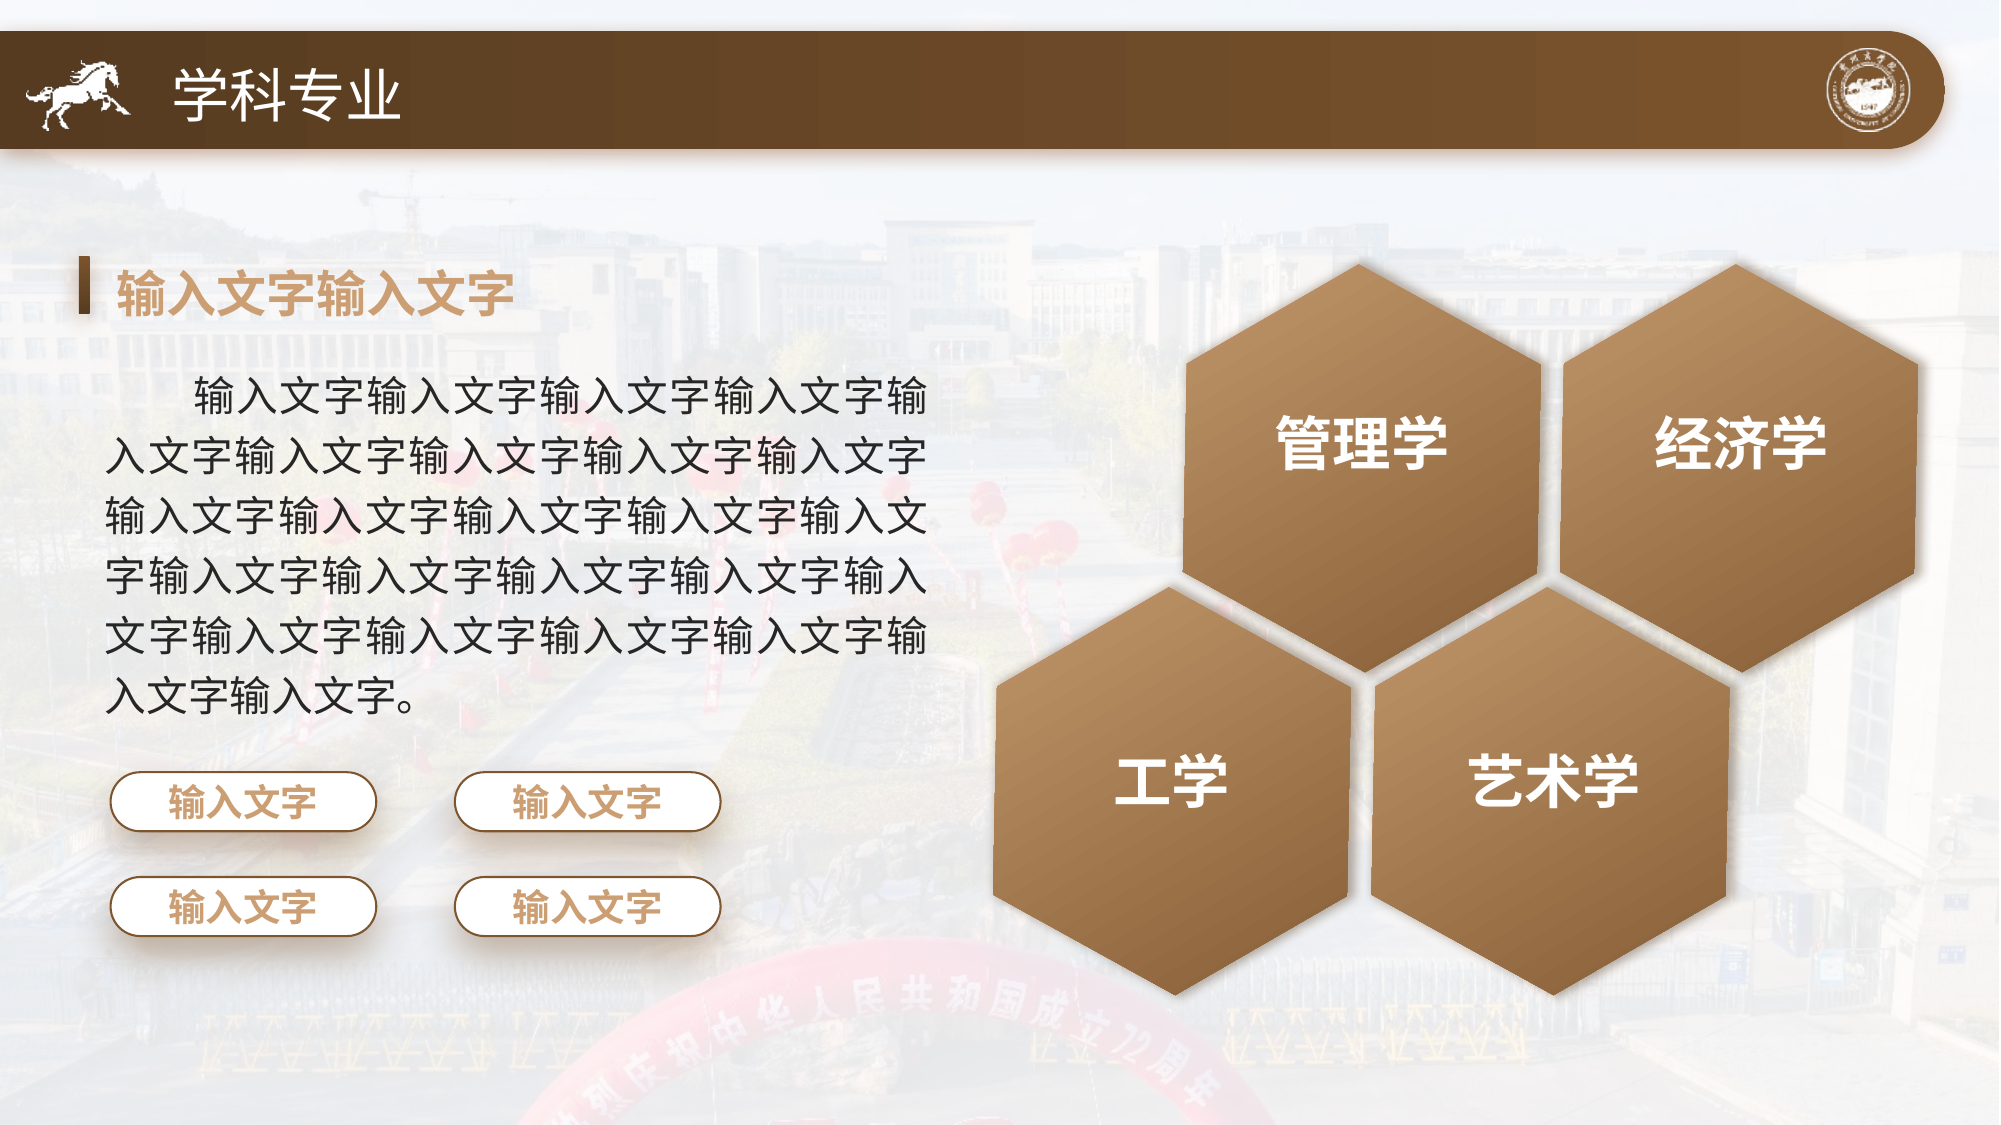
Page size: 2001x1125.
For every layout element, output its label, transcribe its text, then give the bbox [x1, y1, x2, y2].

list 学科专业 [156, 51, 1456, 138]
text_box 输入文字 [453, 771, 722, 833]
text_box [78, 255, 91, 315]
text_box 输入文字 [109, 771, 378, 833]
text_box 输入文字输入文字 [101, 243, 667, 331]
text_box 输入文字输入文字输入文字输入文字输入文字输入文字输入文字输入文字输入文字输入文字输入文字输入文字输入文字输入文字输入文字输入文字输入文字输入文字输入文字输入文字输入文字输入文字输入文字输入文字输入文字。 [89, 352, 944, 728]
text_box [965, 290, 1946, 970]
text_box 输入文字 [453, 875, 722, 938]
picture [1825, 48, 1919, 132]
text_box 输入文字 [109, 875, 378, 938]
picture [26, 60, 131, 131]
